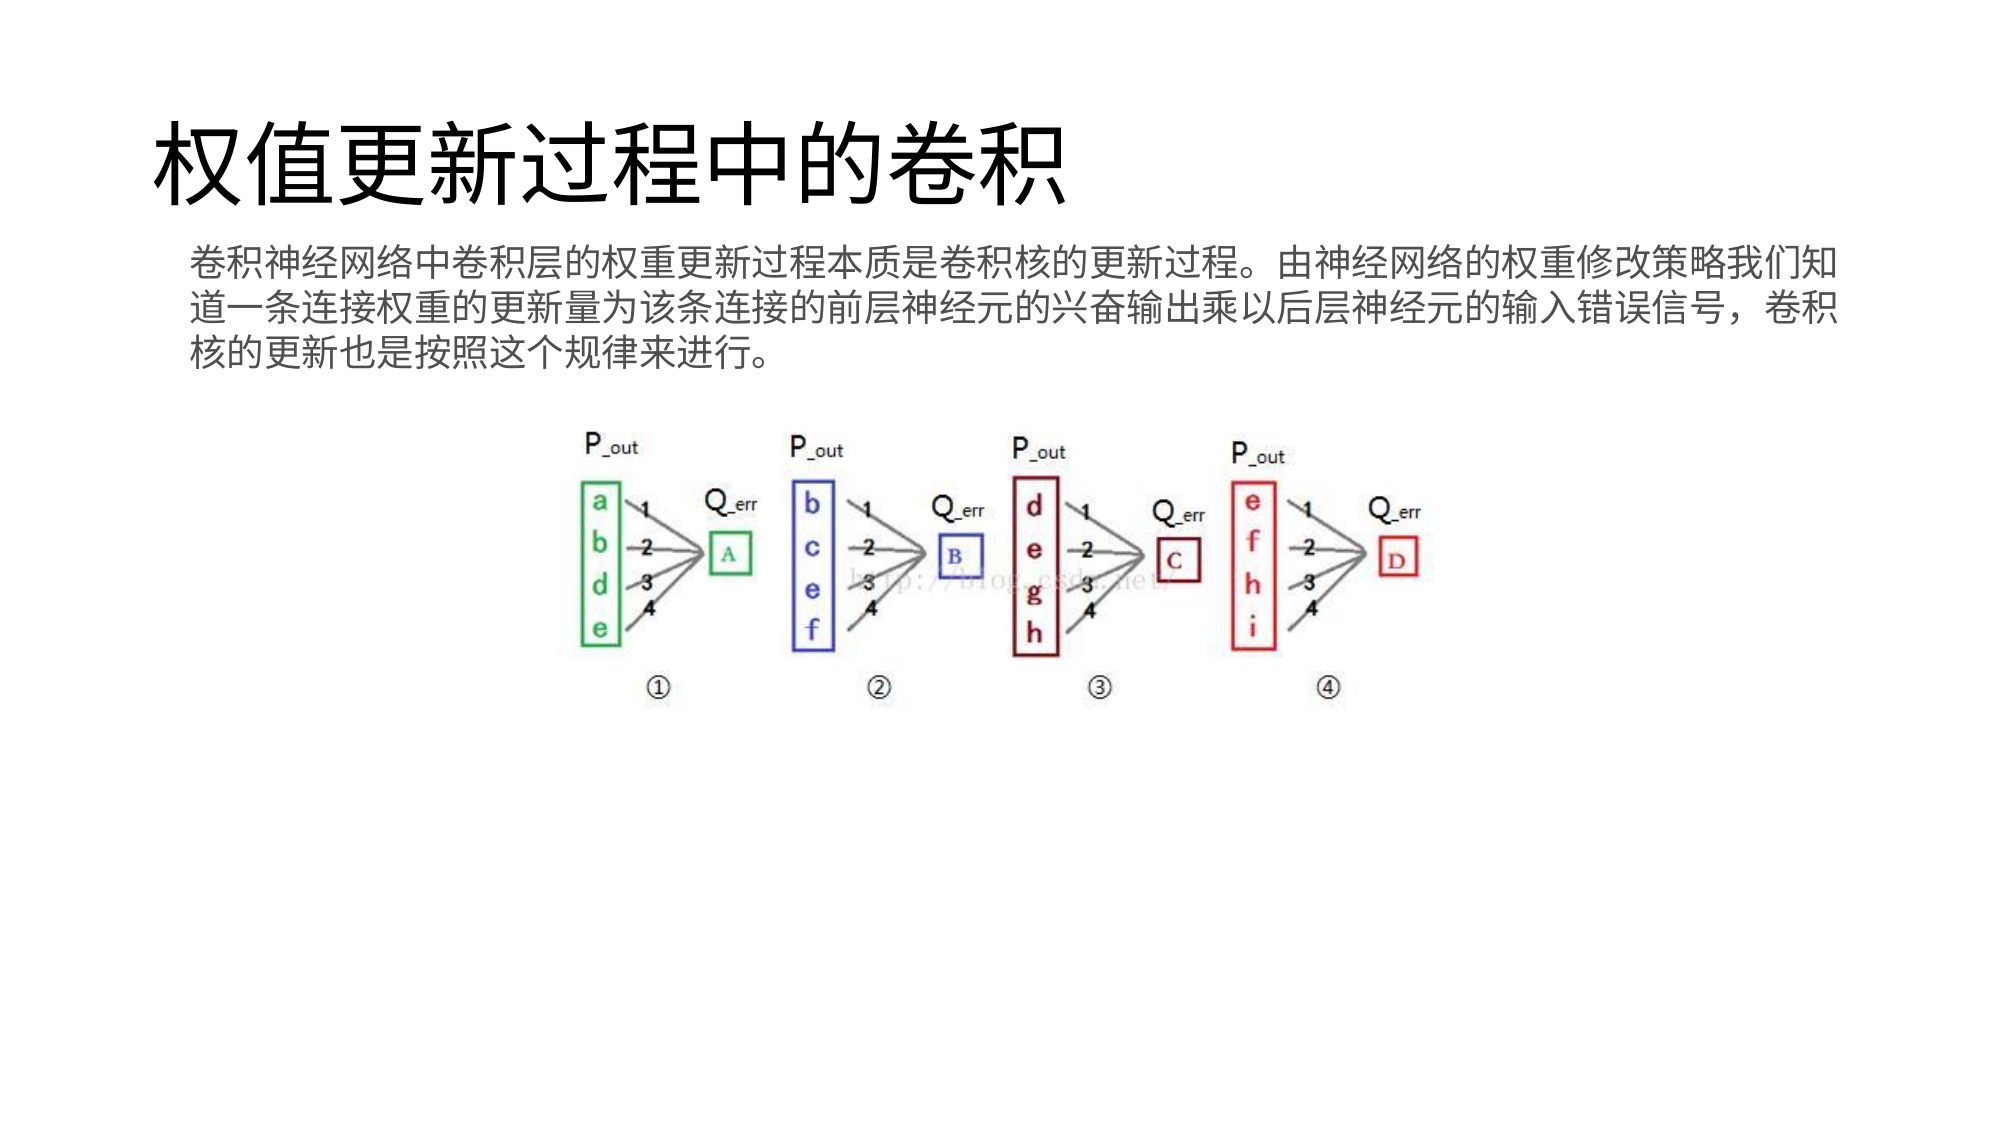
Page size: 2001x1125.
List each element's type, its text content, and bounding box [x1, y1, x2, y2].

picture [557, 407, 1443, 718]
text_box 卷积神经网络中卷积层的权重更新过程本质是卷积核的更新过程。由神经网络的权重修改策略我们知道一条连接权重的更新量为该条连接的前层神经元的兴奋输出乘以后层神经元的输入错误信号，卷积核的更新也是按照这个规律来进行。 [174, 231, 1863, 382]
title 权值更新过程中的卷积 [137, 59, 1863, 278]
